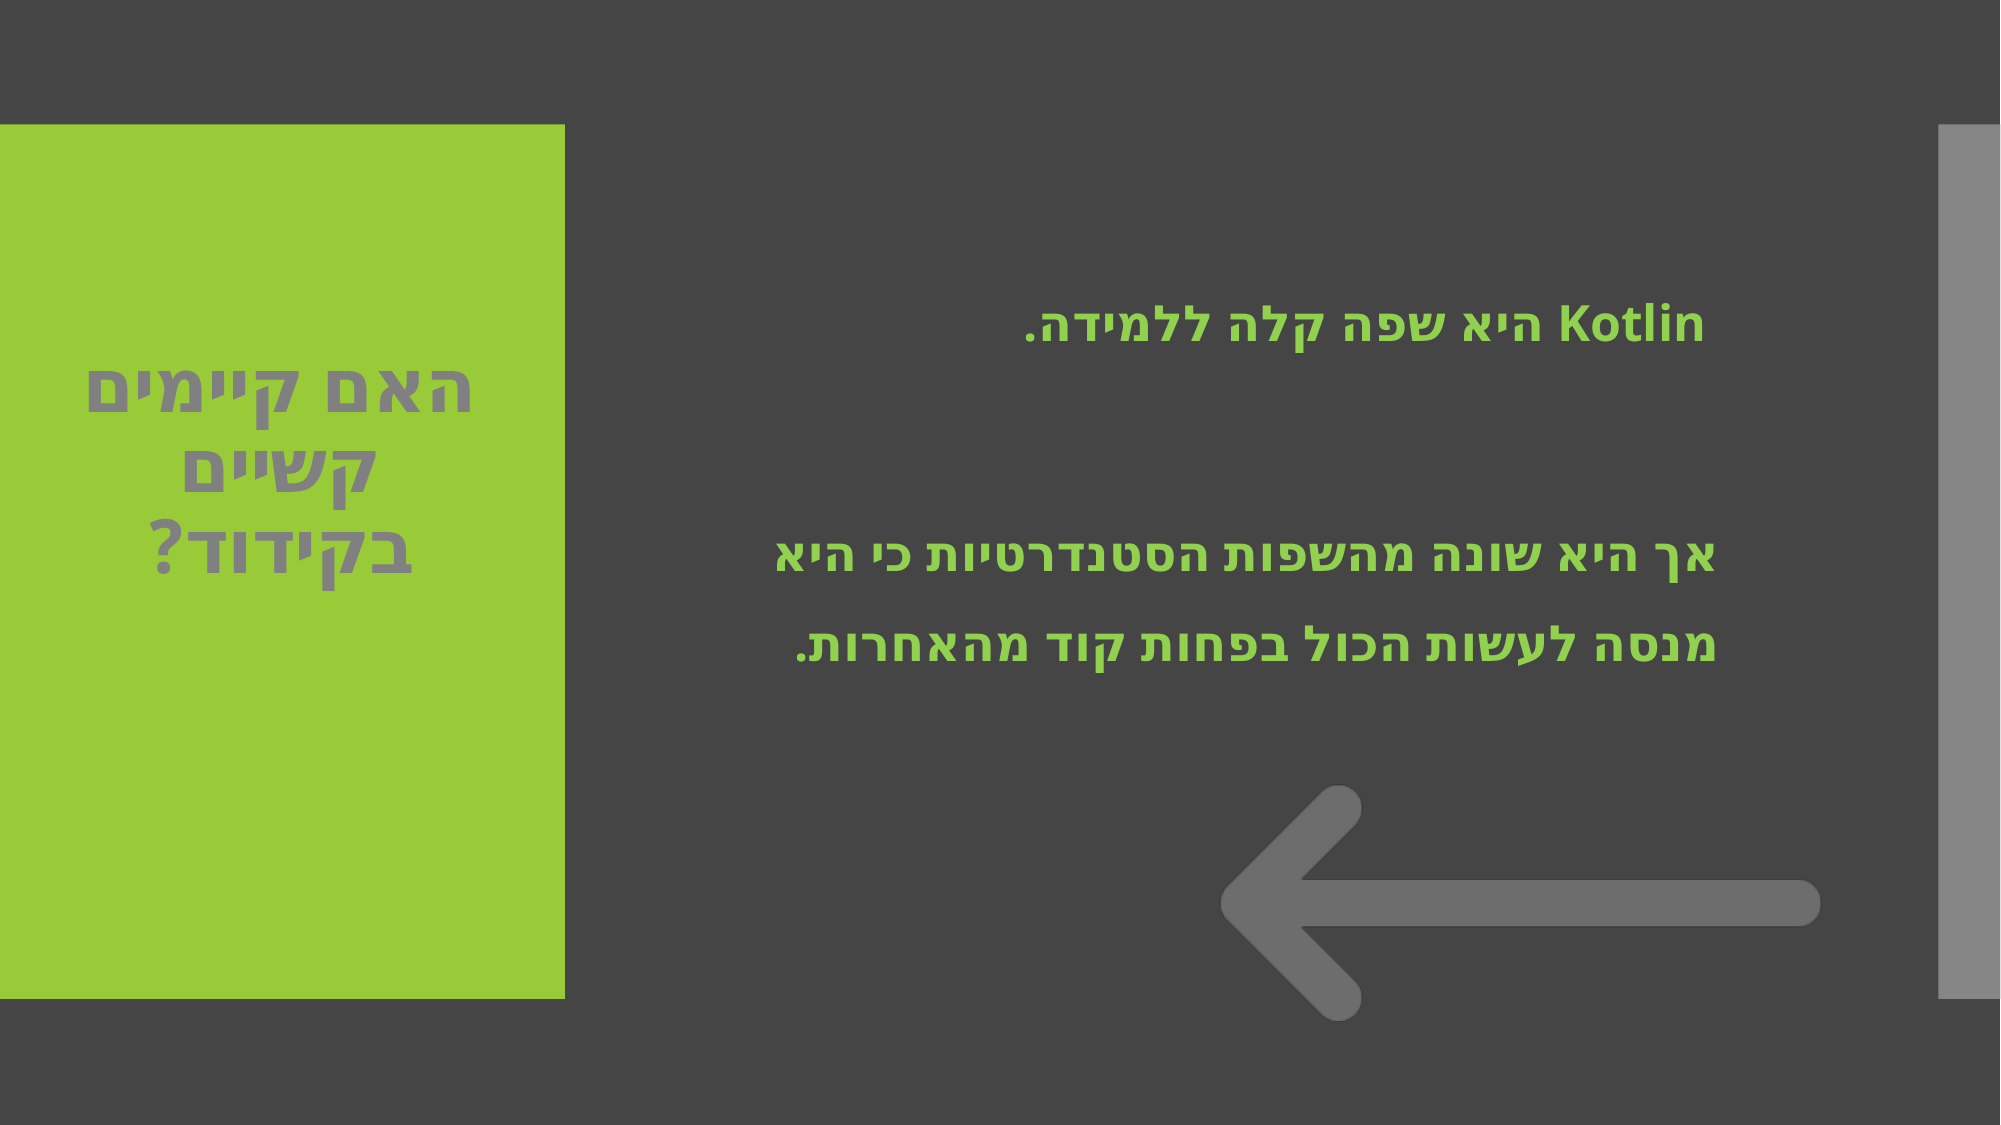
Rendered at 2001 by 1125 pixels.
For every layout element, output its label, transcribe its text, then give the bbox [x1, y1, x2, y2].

title האם קיימים קשיים בקידוד? [54, 302, 507, 636]
list Kotlin היא שפה קלה ללמידה. אך היא שונה מהשפות הסטנדרטיות כי היא מנסה לעשות הכול בפחות קוד מהאחרות. [644, 253, 1735, 872]
picture [1196, 579, 1845, 1125]
